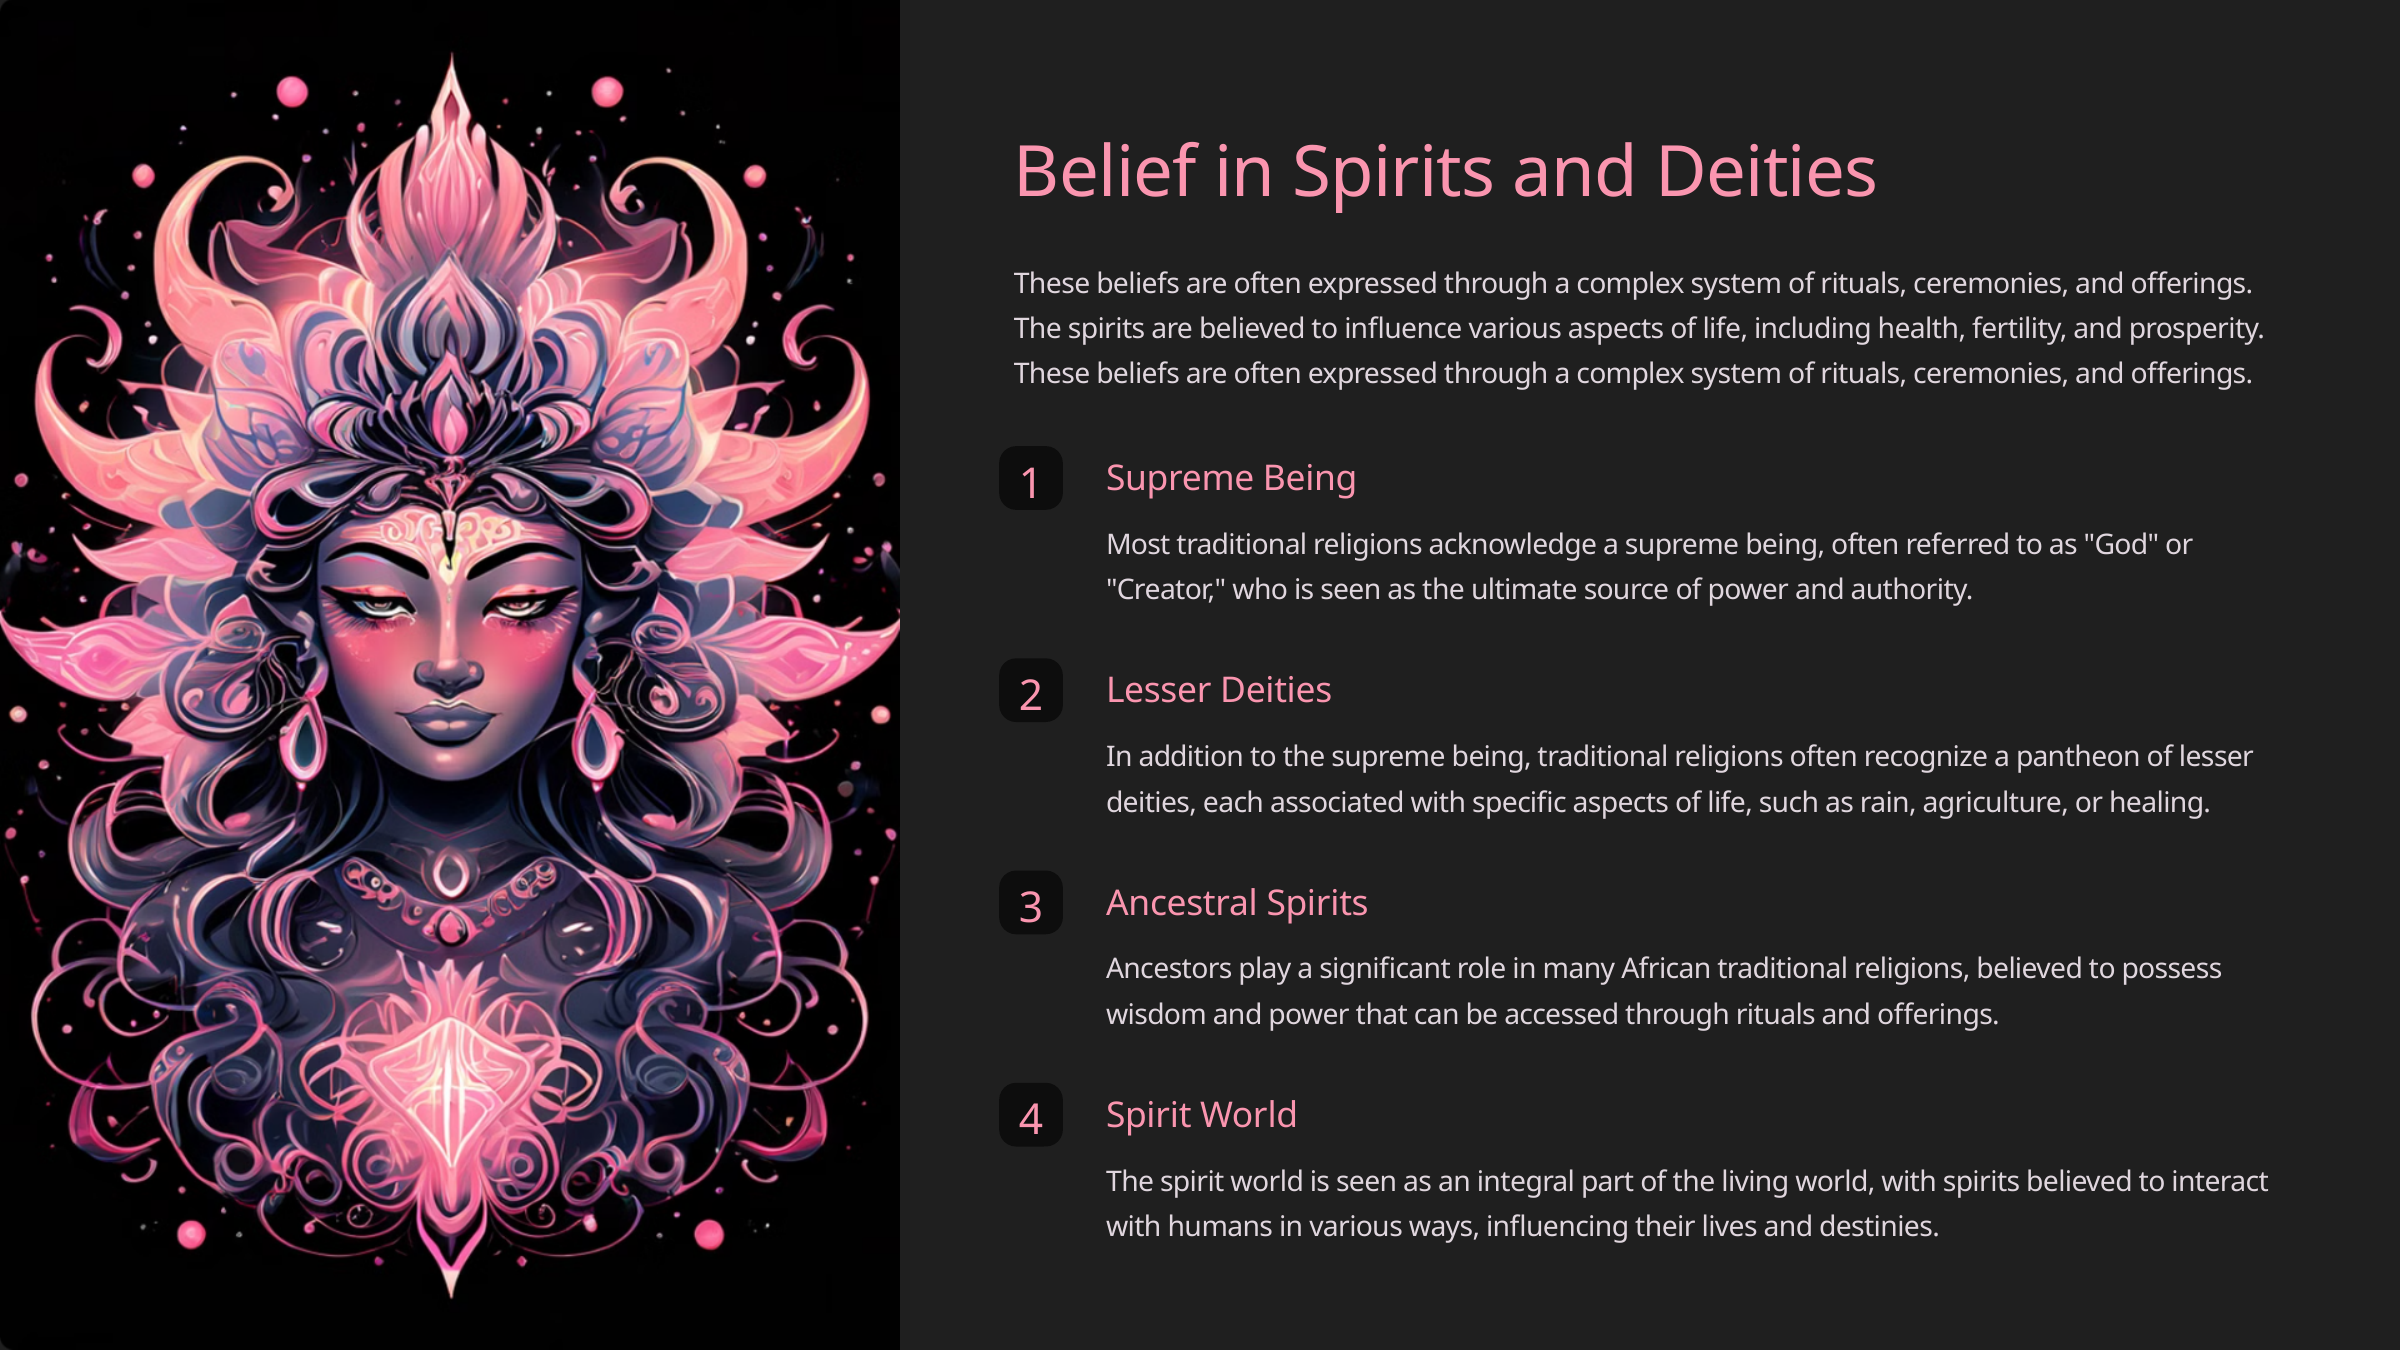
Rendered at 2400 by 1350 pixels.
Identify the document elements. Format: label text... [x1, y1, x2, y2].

text_box [900, 0, 2400, 1350]
picture [0, 0, 900, 1350]
text_box [999, 446, 1063, 510]
text_box Belief in Spirits and Deities [999, 115, 1737, 204]
text_box 1 [1024, 456, 1038, 500]
text_box 3 [1020, 881, 1042, 924]
text_box Ancestors play a significant role in many African traditional religions, believed to possess wisdom and power that can be accessed through rituals and offerings. [1091, 931, 2301, 1023]
text_box 2 [1020, 668, 1042, 712]
text_box [999, 658, 1063, 723]
text_box Lesser Deities [1091, 658, 1446, 703]
text_box Most traditional religions acknowledge a supreme being, often referred to as "God" or "Creator," who is seen as the ultimate source of power and authority. [1091, 507, 2301, 599]
text_box These beliefs are often expressed through a complex system of rituals, ceremonies, and offerings. The spirits are believed to influence various aspects of life, including health, fertility, and prosperity. These beliefs are often expressed through a complex system of rituals, ceremonies, and offerings. [999, 246, 2301, 383]
text_box In addition to the supreme being, traditional religions often recognize a pantheon of lesser deities, each associated with specific aspects of life, such as rain, agriculture, or healing. [1091, 719, 2301, 811]
text_box The spirit world is seen as an integral part of the living world, with spirits believed to interact with humans in various ways, influencing their lives and destinies. [1091, 1144, 2301, 1235]
text_box Spirit World [1091, 1082, 1446, 1128]
text_box Ancestral Spirits [1091, 870, 1446, 915]
text_box 4 [1020, 1093, 1042, 1136]
text_box Supreme Being [1091, 446, 1446, 491]
text_box [999, 870, 1063, 935]
text_box [999, 1082, 1063, 1147]
